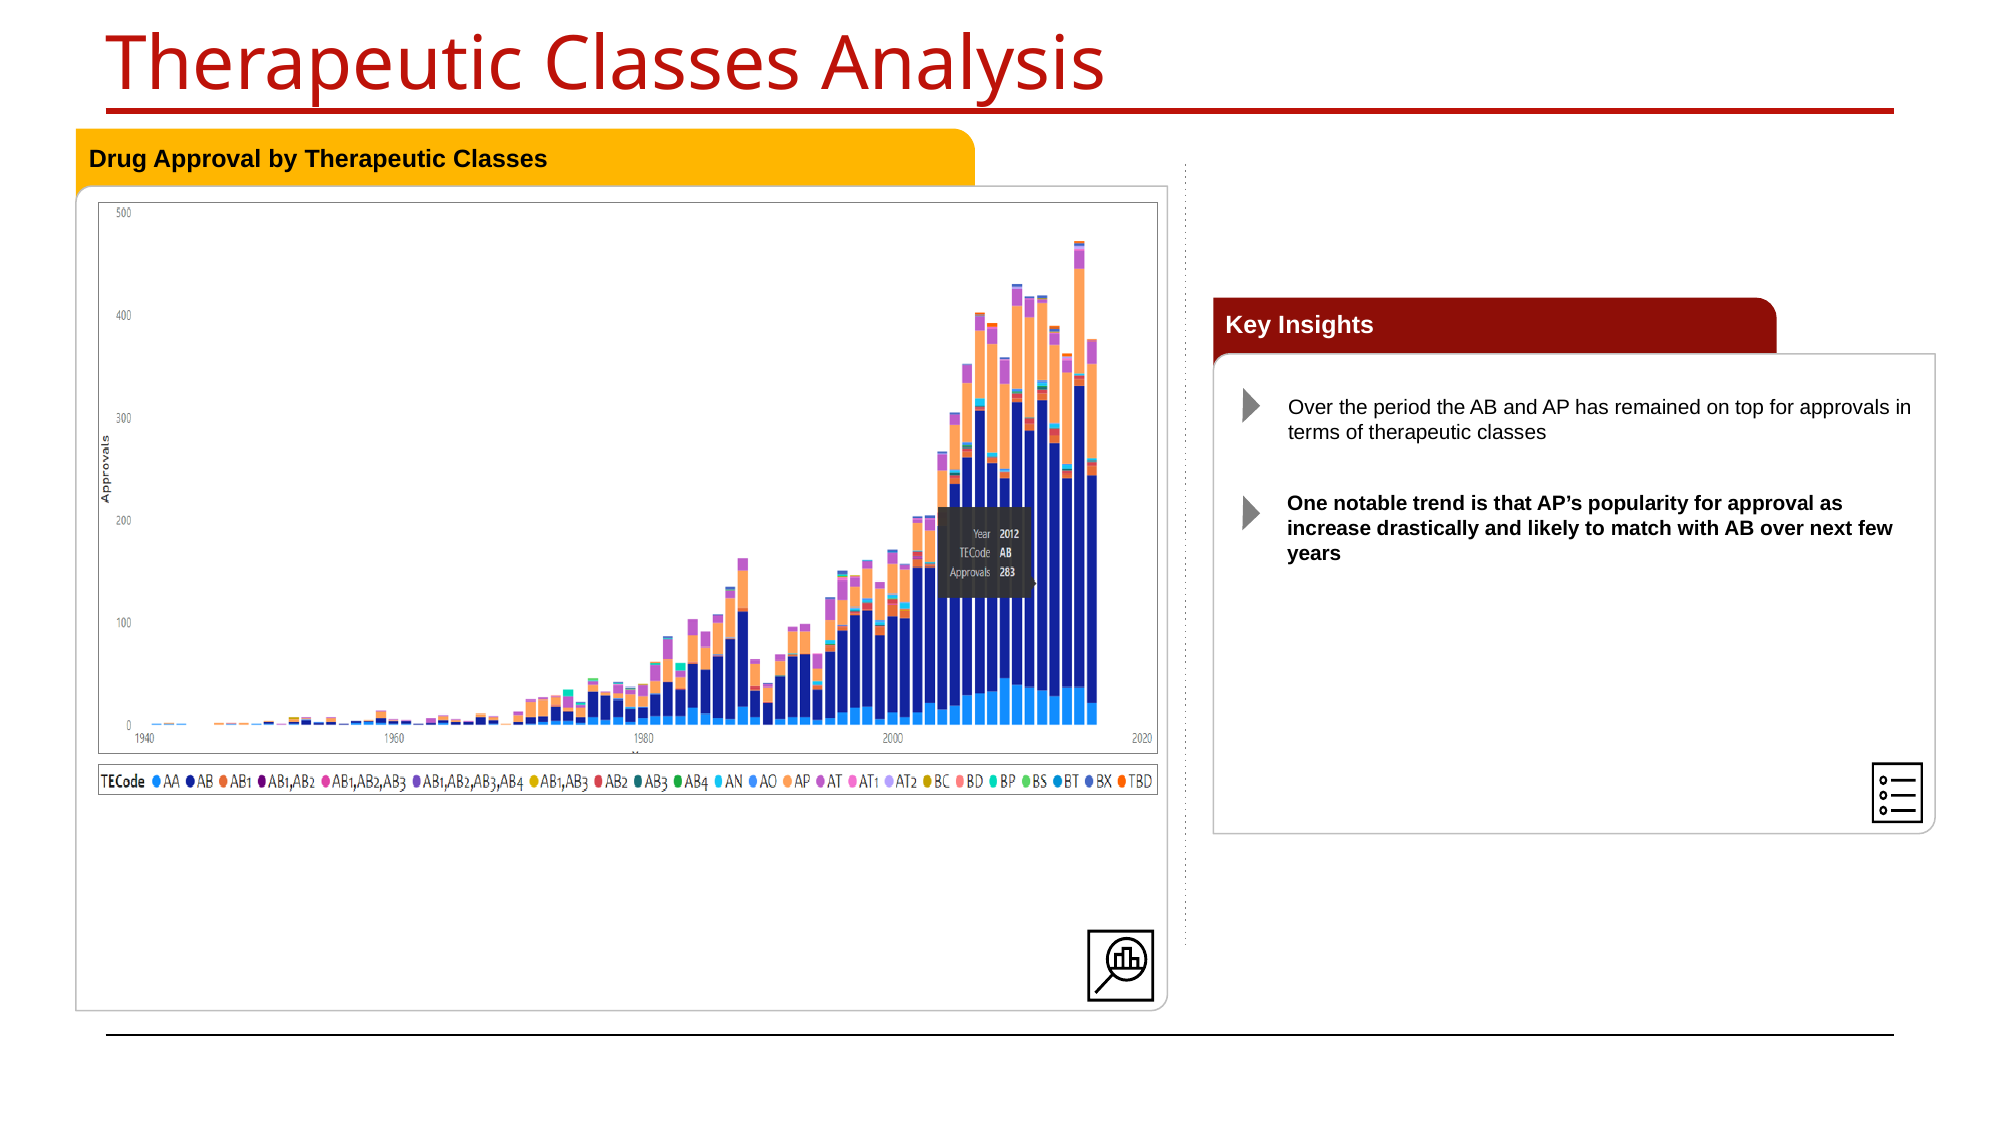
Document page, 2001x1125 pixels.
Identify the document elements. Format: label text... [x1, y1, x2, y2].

title Therapeutic Classes Analysis [90, 20, 1894, 198]
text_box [75, 128, 1168, 1011]
picture [98, 764, 1158, 795]
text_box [1213, 297, 1936, 834]
picture [98, 202, 1158, 754]
